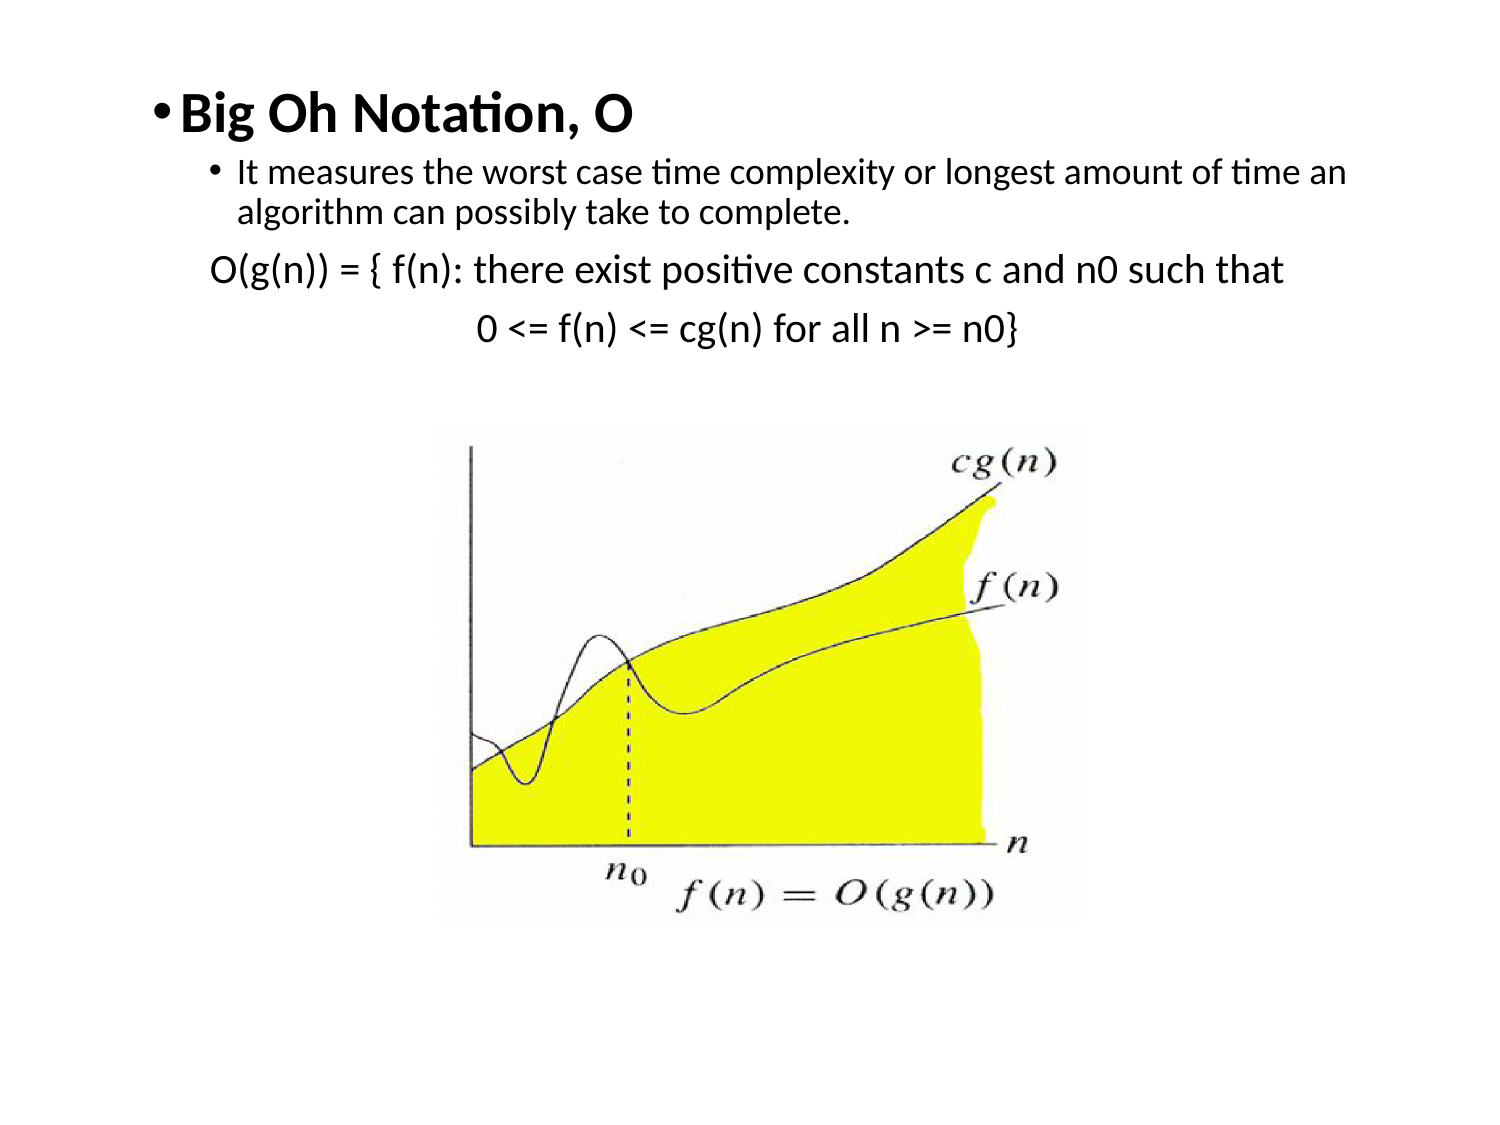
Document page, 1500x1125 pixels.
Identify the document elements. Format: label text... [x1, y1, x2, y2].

list Big Oh Notation, Ο It measures the worst case time complexity or longest amount of time an algorithm can possibly take to complete. O(g(n)) = { f(n): there exist positive constants c and n0 such that 0 <= f(n) <= cg(n) for all n >= n0} [137, 75, 1368, 1038]
picture [437, 424, 1084, 922]
